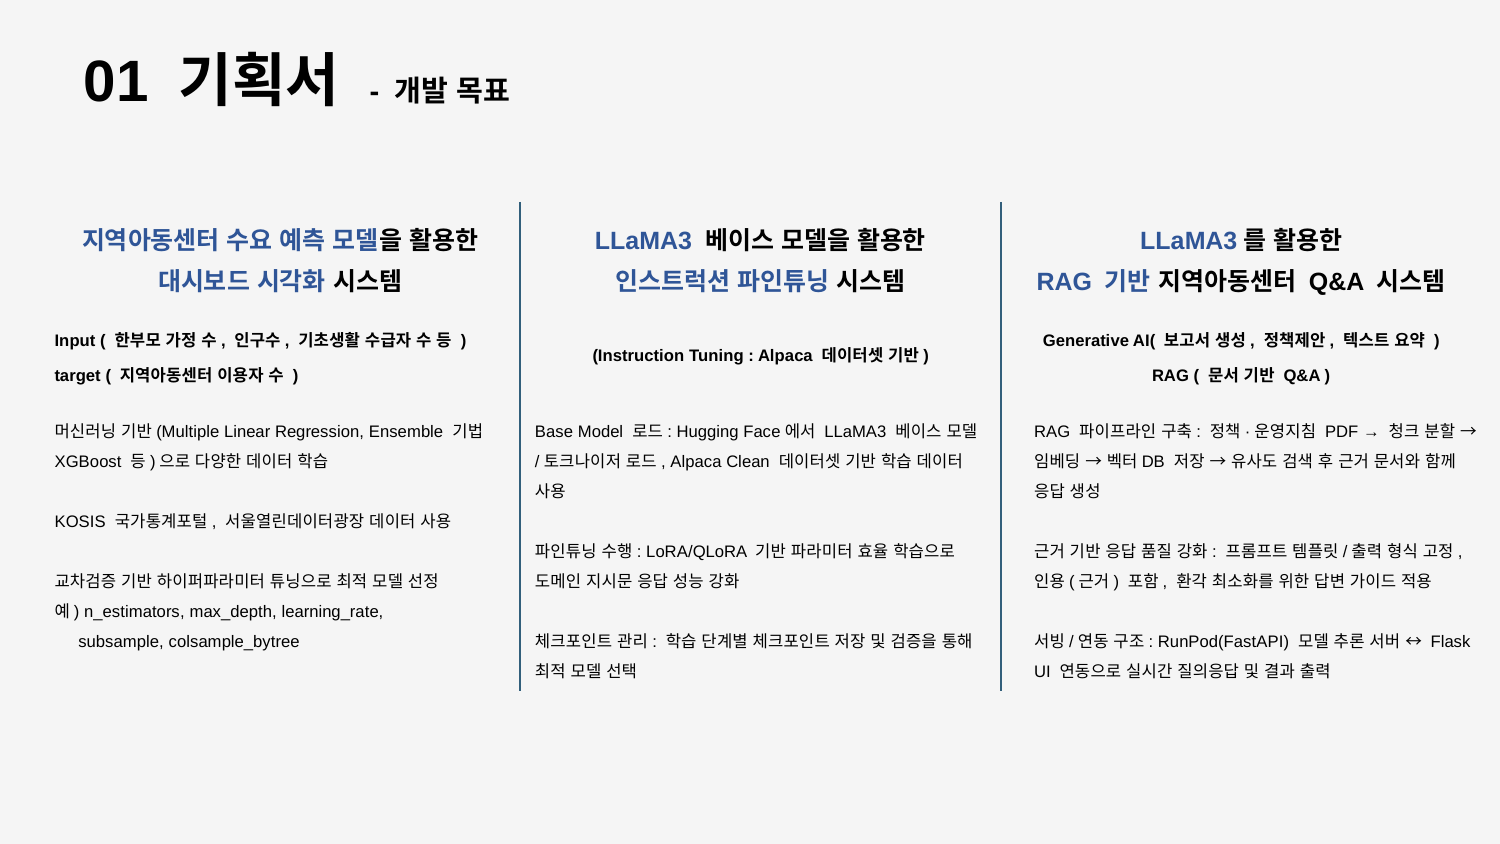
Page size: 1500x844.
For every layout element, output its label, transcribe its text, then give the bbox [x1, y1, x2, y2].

text_box RAG 기반 지역아동센터 Q&A 시스템 [1001, 243, 1482, 304]
text_box 지역아동센터 수요 예측 모델을 활용한 [39, 201, 520, 243]
text_box Generative AI( 보고서 생성, 정책제안, 텍스트 요약 ) [1001, 312, 1482, 347]
text_box Input ( 한부모 가정 수, 인구수, 기초생활 수급자 수 등 ) [39, 312, 520, 347]
text_box Base Model 로드: Hugging Face에서 LLaMA3 베이스 모델/토크나이저 로드, Alpaca Clean 데이터셋 기반 학습 데이터 사용 파인튜닝 수행: LoRA/QLoRA 기반 파라미터 효율 학습으로 도메인 지시문 응답 성능 강화 체크포인트 관리: 학습 단계별 체크포인트 저장 및 검증을 통해 최적 모델 선택 [521, 403, 1000, 688]
text_box LLaMA3 베이스 모델을 활용한 [521, 201, 1000, 243]
text_box 대시보드 시각화 시스템 [39, 243, 520, 304]
text_box RAG 파이프라인 구축: 정책·운영지침 PDF → 청크 분할 → 임베딩 → 벡터DB 저장 → 유사도 검색 후 근거 문서와 함께 응답 생성 근거 기반 응답 품질 강화: 프롬프트 템플릿/출력 형식 고정, 인용(근거) 포함, 환각 최소화를 위한 답변 가이드 적용 서빙/연동 구조: RunPod(FastAPI) 모델 추론 서버 ↔ Flask UI 연동으로 실시간 질의응답 및 결과 출력 [1019, 403, 1500, 688]
text_box target ( 지역아동센터 이용자 수 ) [39, 347, 520, 393]
text_box LLaMA3를 활용한 [1001, 201, 1482, 243]
text_box RAG ( 문서 기반 Q&A ) [1001, 347, 1482, 393]
text_box (Instruction Tuning : Alpaca 데이터셋 기반) [521, 327, 1000, 373]
text_box 인스트럭션 파인튜닝 시스템 [521, 243, 1000, 304]
text_box 01 기획서 - 개발 목표 [83, 56, 449, 122]
text_box 머신러닝 기반(Multiple Linear Regression, Ensemble 기법 XGBoost 등)으로 다양한 데이터 학습 KOSIS 국가통계포털, 서울열린데이터광장 데이터 사용 교차검증 기반 하이퍼파라미터 튜닝으로 최적 모델 선정 예) n_estimators, max_depth, learning_rate, subsample, colsample_bytree [39, 403, 520, 658]
